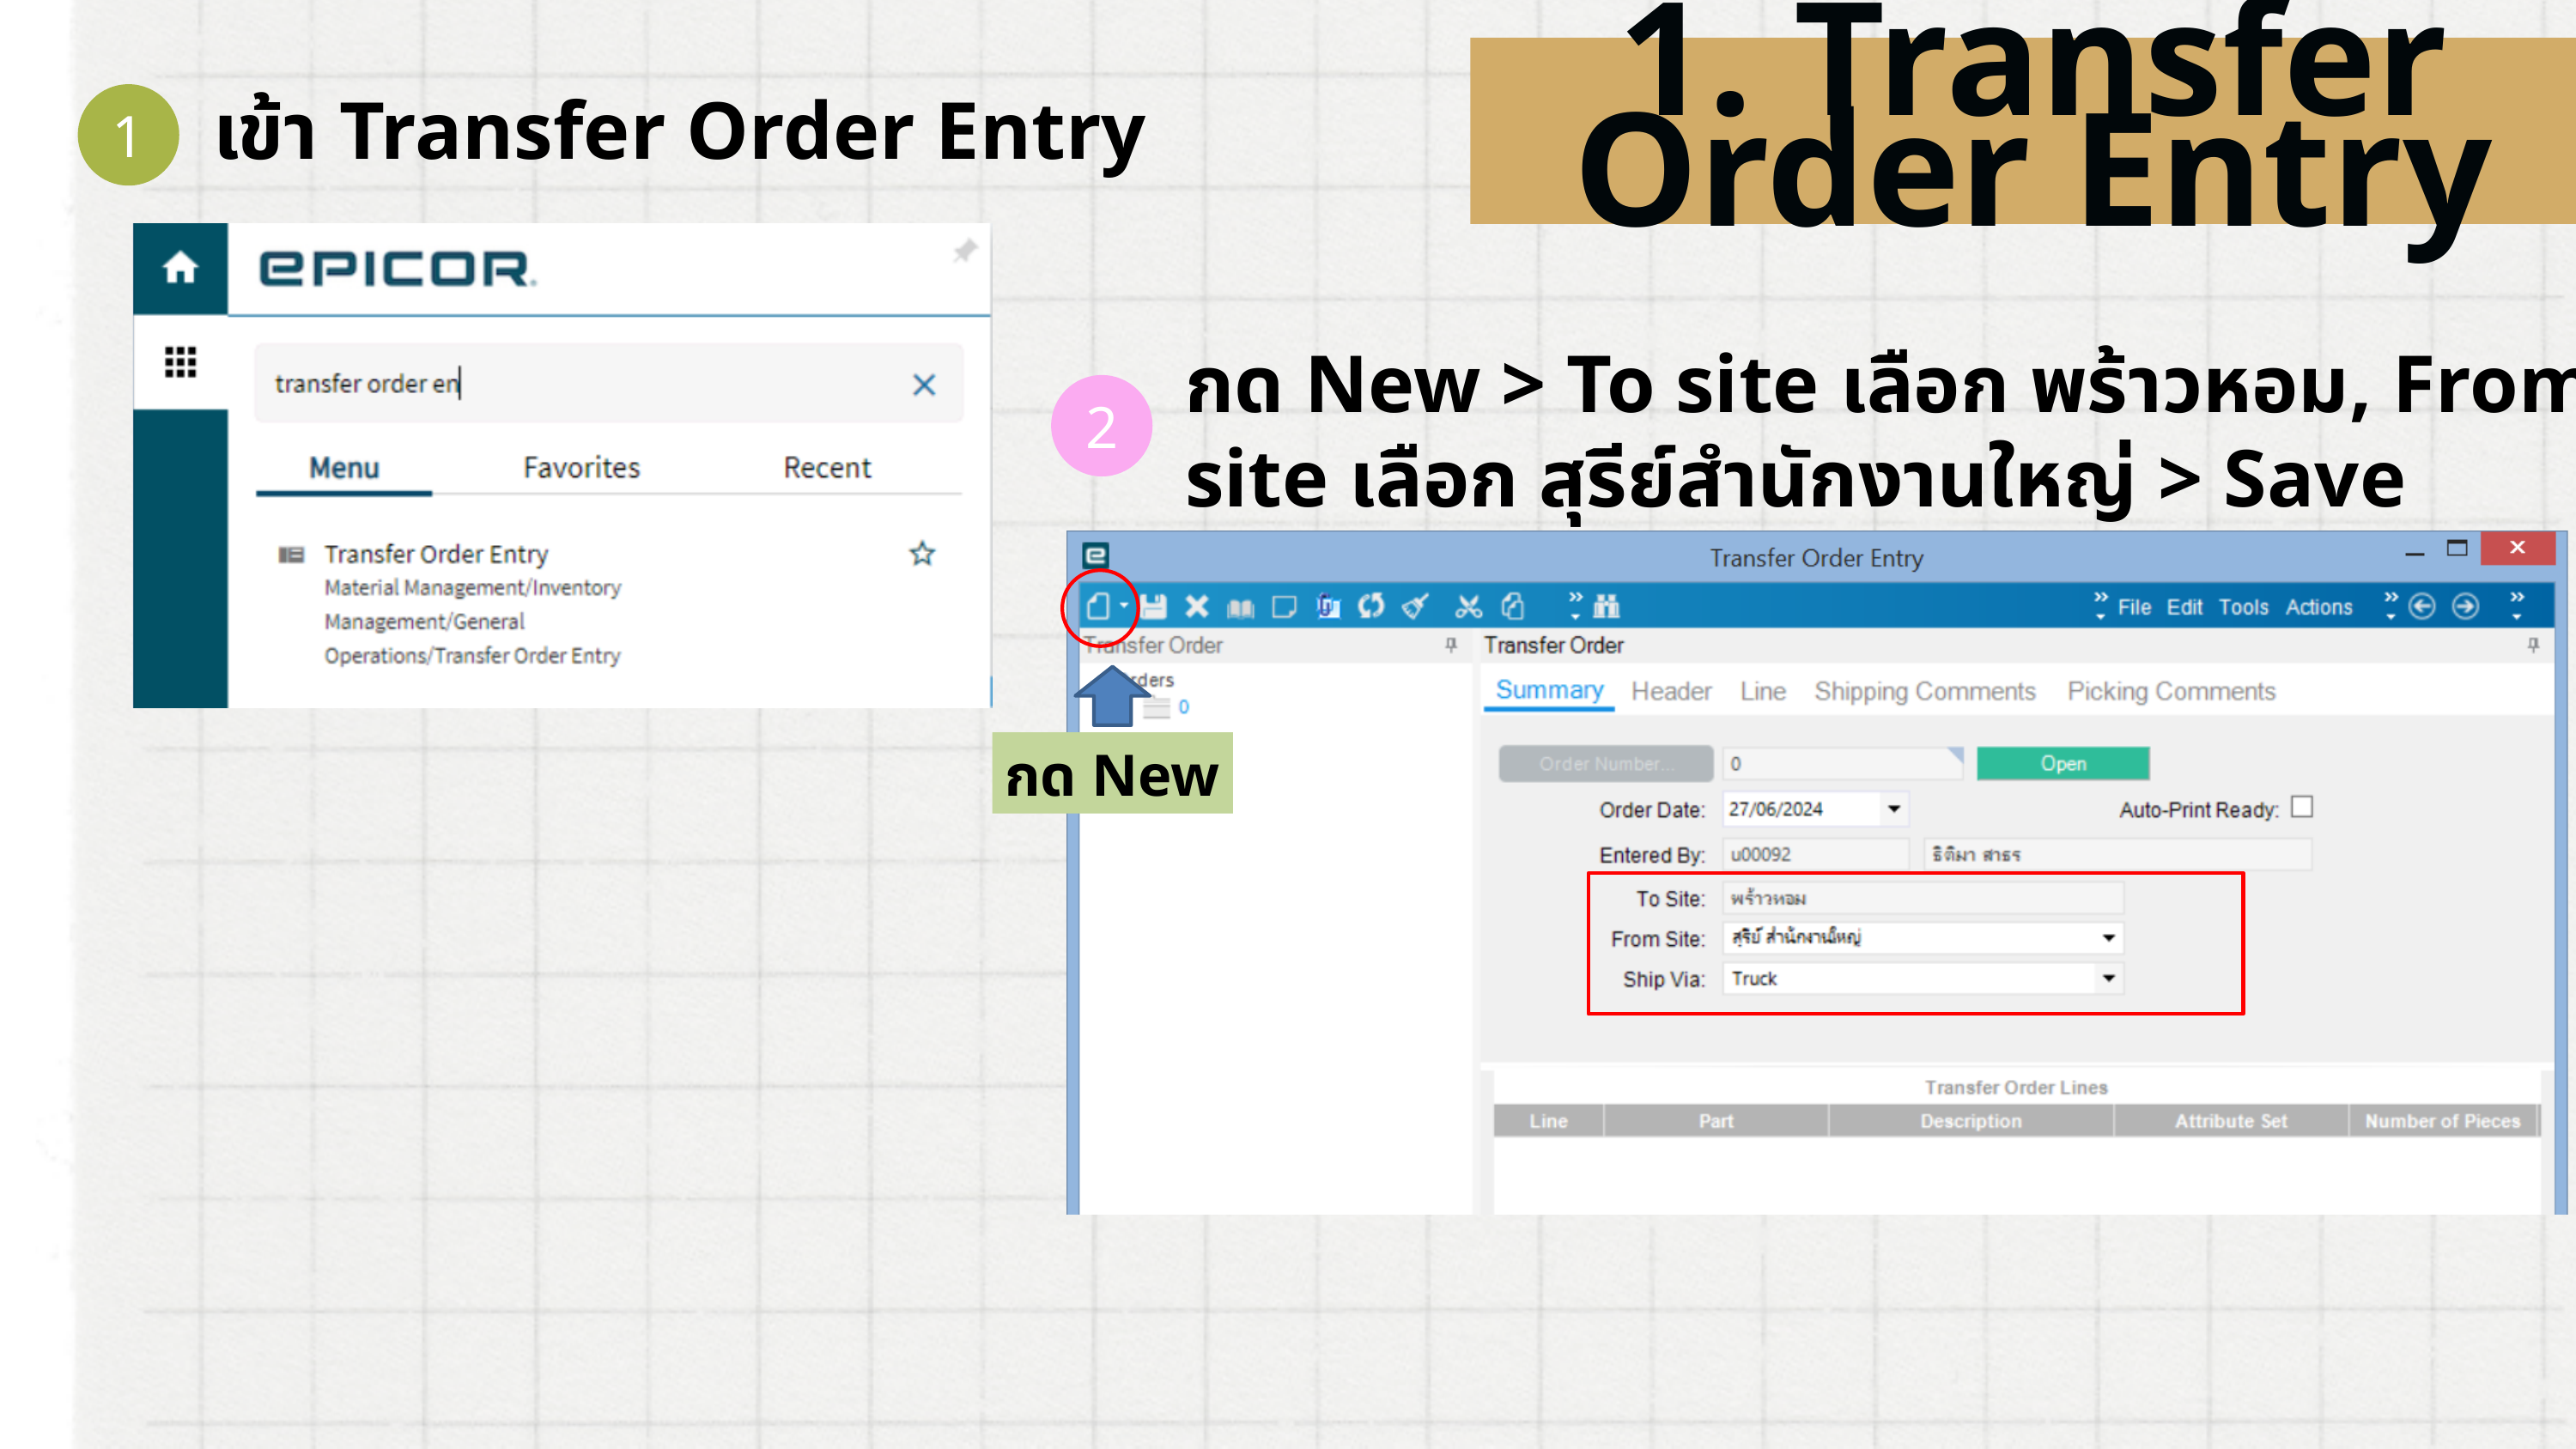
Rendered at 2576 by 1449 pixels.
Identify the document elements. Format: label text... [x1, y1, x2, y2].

text_box กด New [992, 732, 1060, 814]
text_box เข้า Transfer Order Entry [200, 105, 1187, 181]
text_box 1 [77, 84, 179, 186]
text_box 1. Transfer Order Entry [1406, 37, 2576, 258]
text_box กด New > To site เลือก พร้าวหอม, From site เลือก สุรีย์สำนักงานใหญ่ > Save [1172, 327, 2576, 529]
picture [132, 223, 993, 709]
picture [1066, 530, 2568, 1215]
text_box 2 [1051, 374, 1153, 477]
text_box [35, 0, 2576, 1449]
picture [161, 250, 199, 283]
